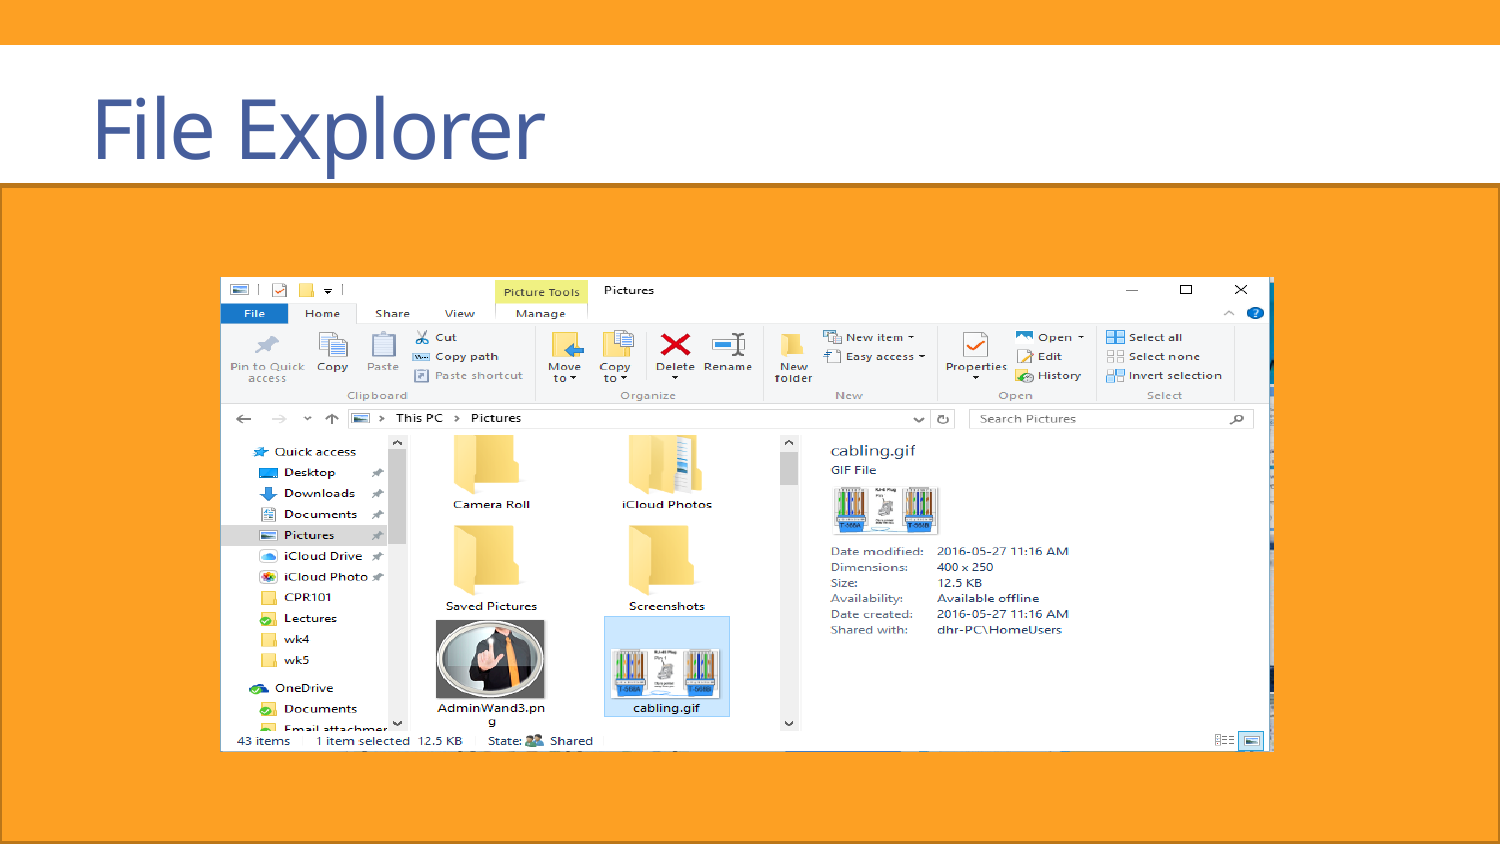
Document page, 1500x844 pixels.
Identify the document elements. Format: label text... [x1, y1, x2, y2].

title File Explorer [75, 65, 1425, 183]
picture [220, 277, 1275, 753]
text_box [0, 183, 1500, 844]
